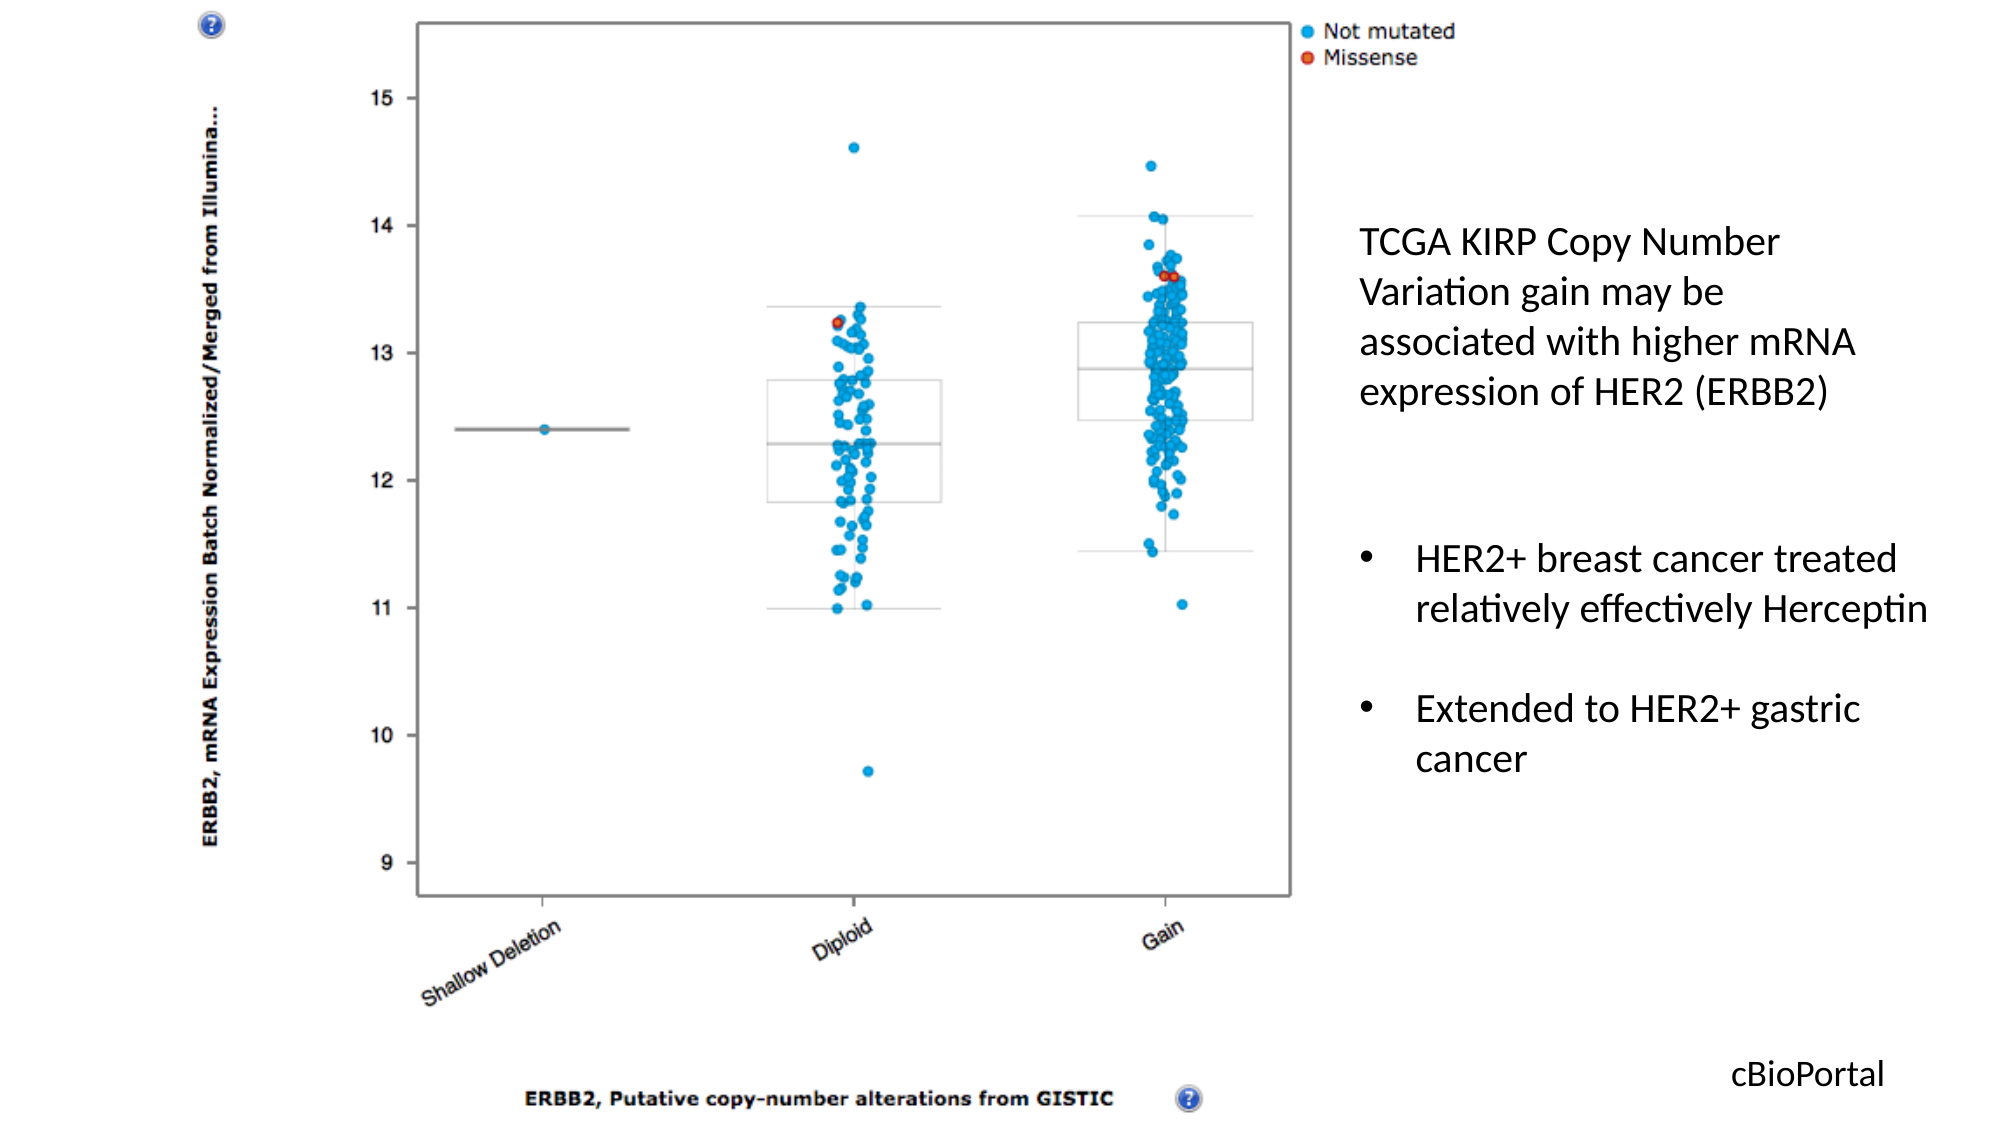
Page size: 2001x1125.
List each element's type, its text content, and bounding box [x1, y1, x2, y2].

text_box HER2+ breast cancer treated relatively effectively Herceptin Extended to HER2+ gastric cancer [1486, 523, 1997, 789]
text_box cBioPortal [1716, 1041, 1901, 1101]
picture [184, 0, 1486, 1125]
text_box TCGA KIRP Copy Number Variation gain may be associated with higher mRNA expression of HER2 (ERBB2) [1486, 206, 1925, 422]
